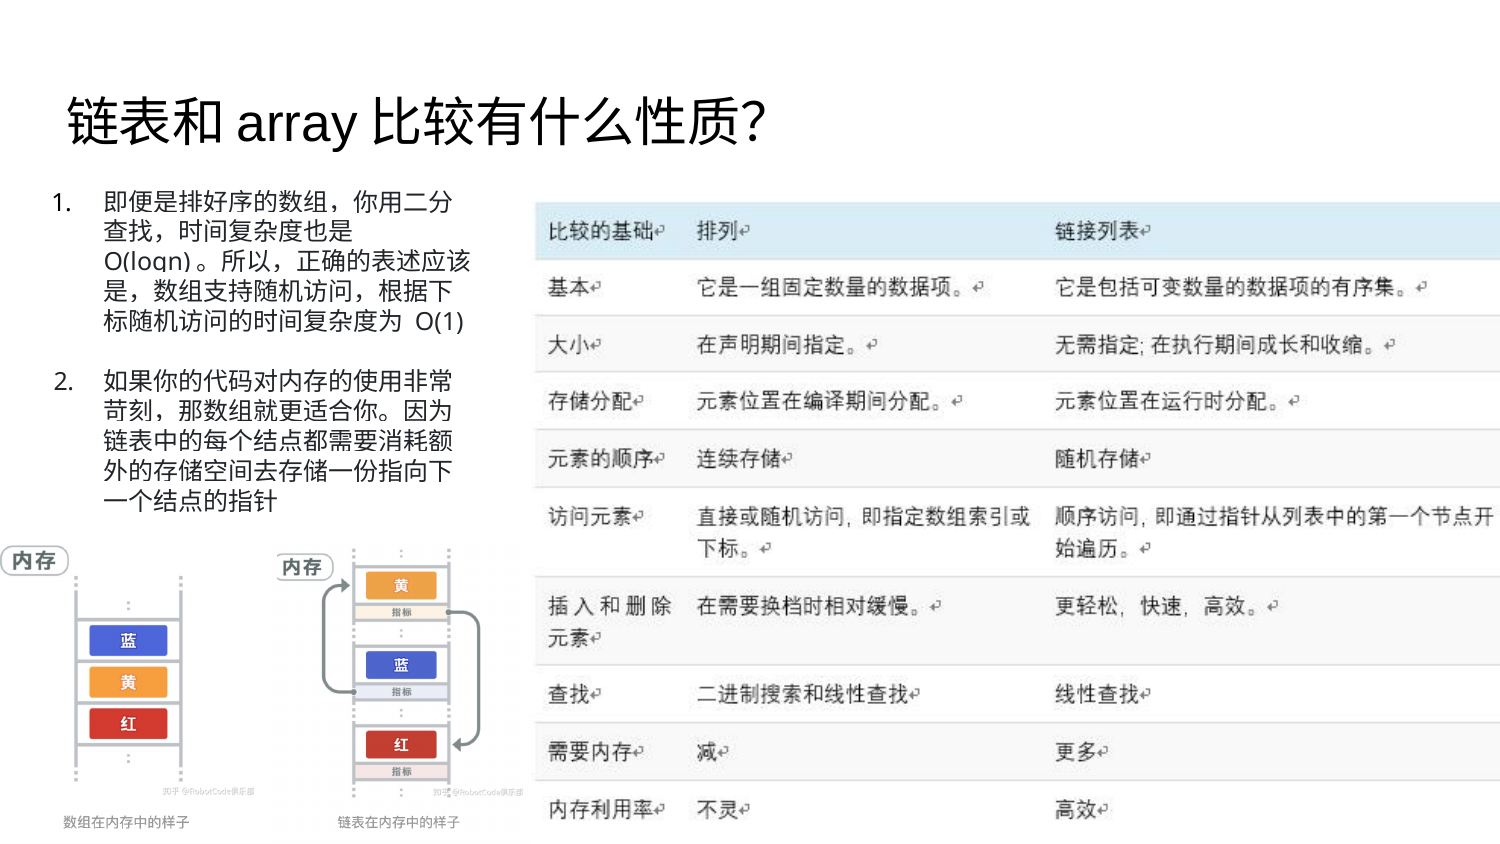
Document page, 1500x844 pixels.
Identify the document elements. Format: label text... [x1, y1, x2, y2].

picture [0, 201, 1500, 844]
text_box 即便是排好序的数组，你用二分查找，时间复杂度也是 O(logn)。所以，正确的表述应该是，数组支持随机访问，根据下标随机访问的时间复杂度为 O(1) 如果你的代码对内存的使用非常苛刻，那数组就更适合你。因为链表中的每个结点都需要消耗额外的存储空间去存储一份指向下一个结点的指针 [13, 170, 488, 528]
title 链表和array比较有什么性质？ [51, 72, 1449, 167]
